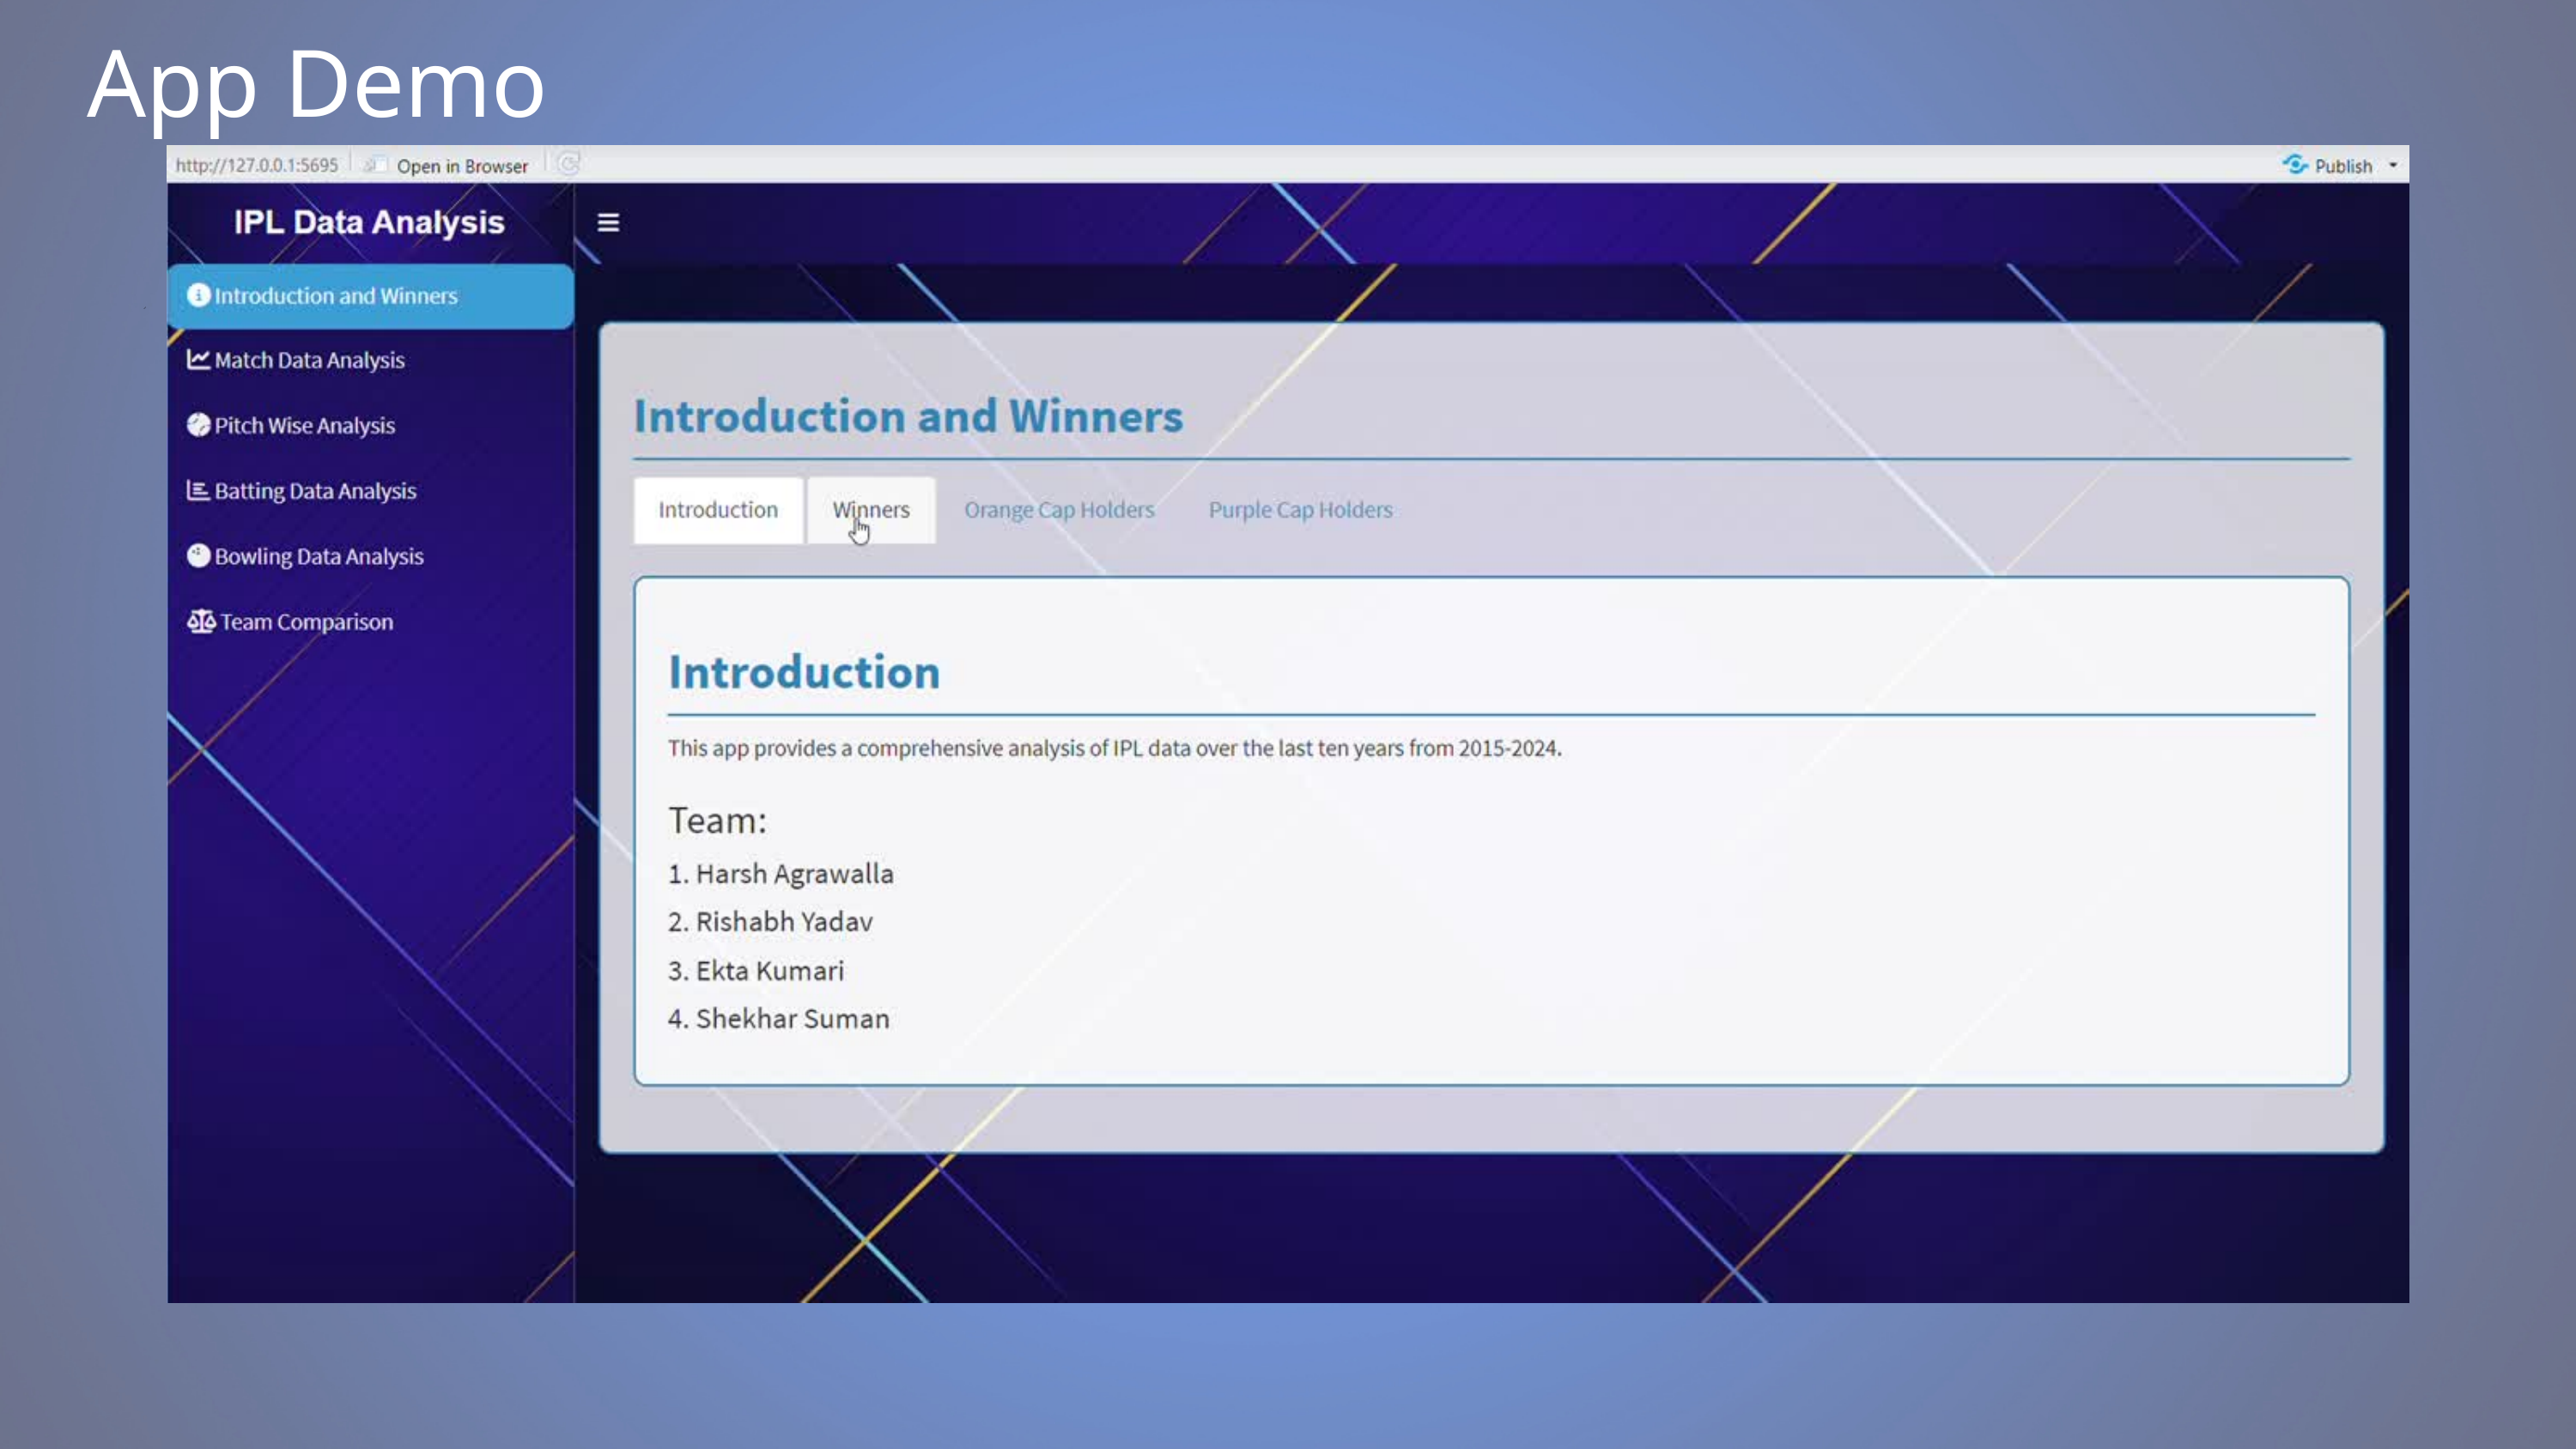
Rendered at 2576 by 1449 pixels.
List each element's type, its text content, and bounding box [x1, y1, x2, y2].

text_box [166, 144, 2410, 1304]
text_box App Demo [72, 4, 563, 136]
text_box [0, 0, 2576, 1449]
